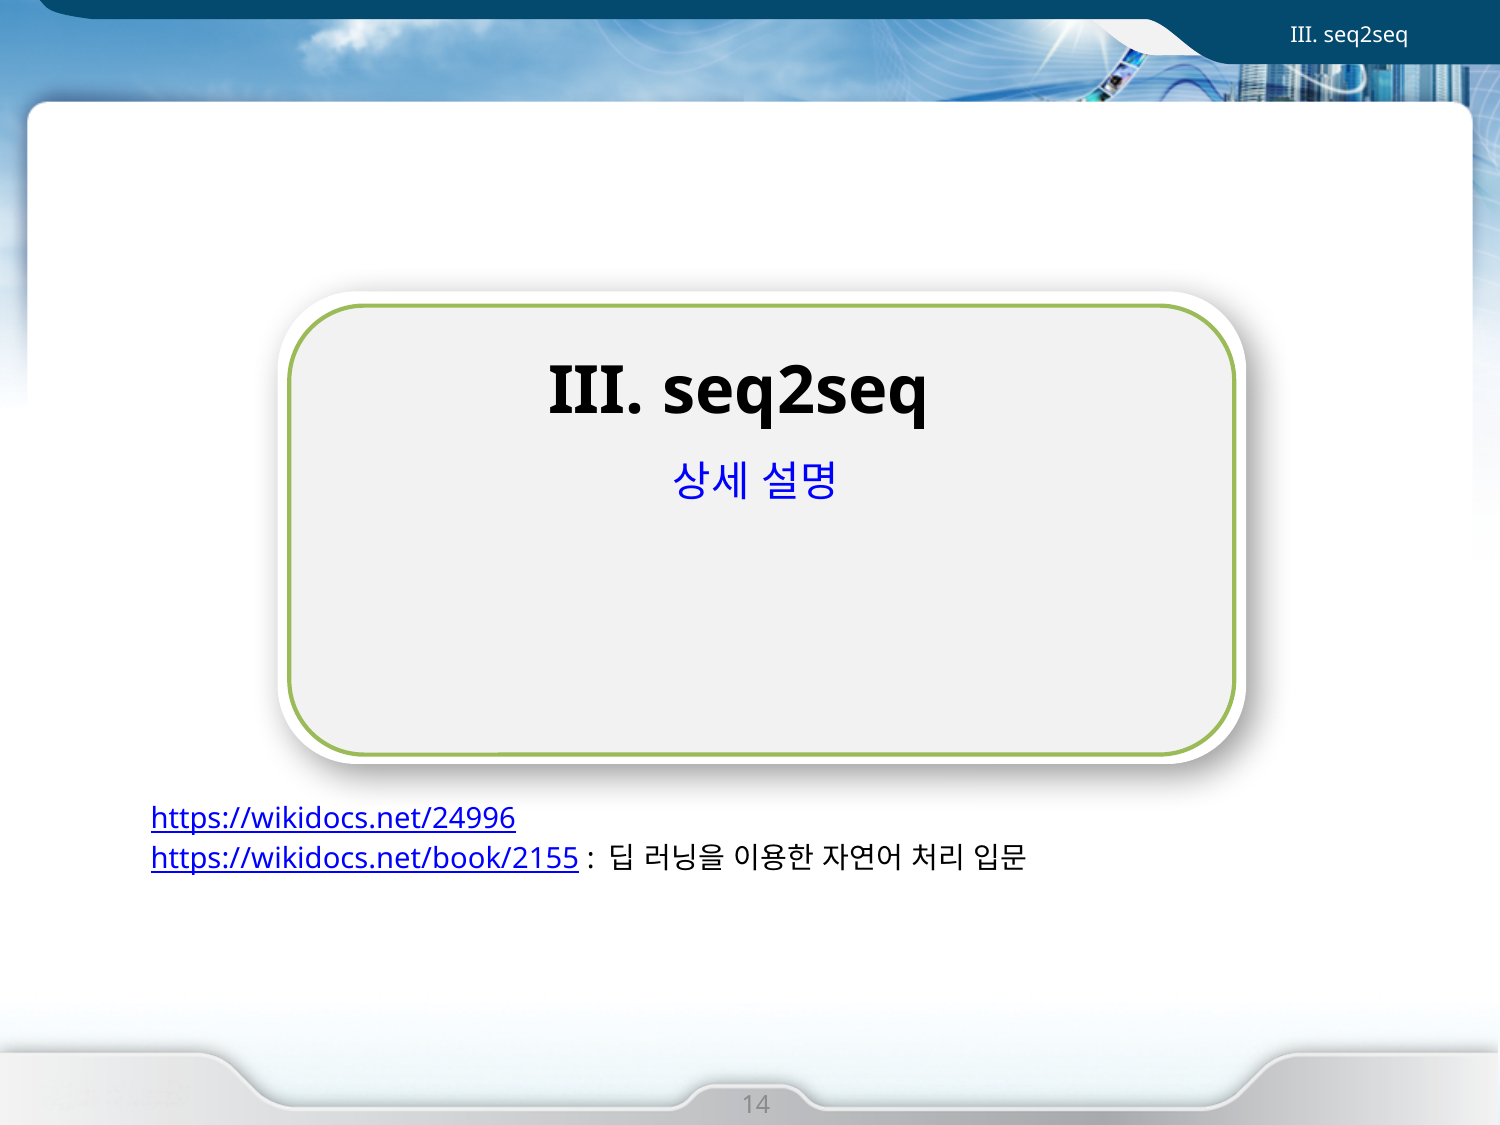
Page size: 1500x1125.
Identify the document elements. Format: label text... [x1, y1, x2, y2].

slide_number 14 [702, 1075, 809, 1125]
picture [0, 0, 1500, 1125]
text_box [287, 303, 1237, 757]
text_box https://wikidocs.net/24996 https://wikidocs.net/book/2155 : 딥 러닝을 이용한 자연어 처리 입문 [135, 792, 1437, 992]
text_box III. seq2seq [1198, 12, 1500, 54]
text_box [275, 289, 1249, 767]
text_box III. seq2seq [266, 339, 1212, 434]
text_box 상세 설명 [301, 447, 1211, 512]
